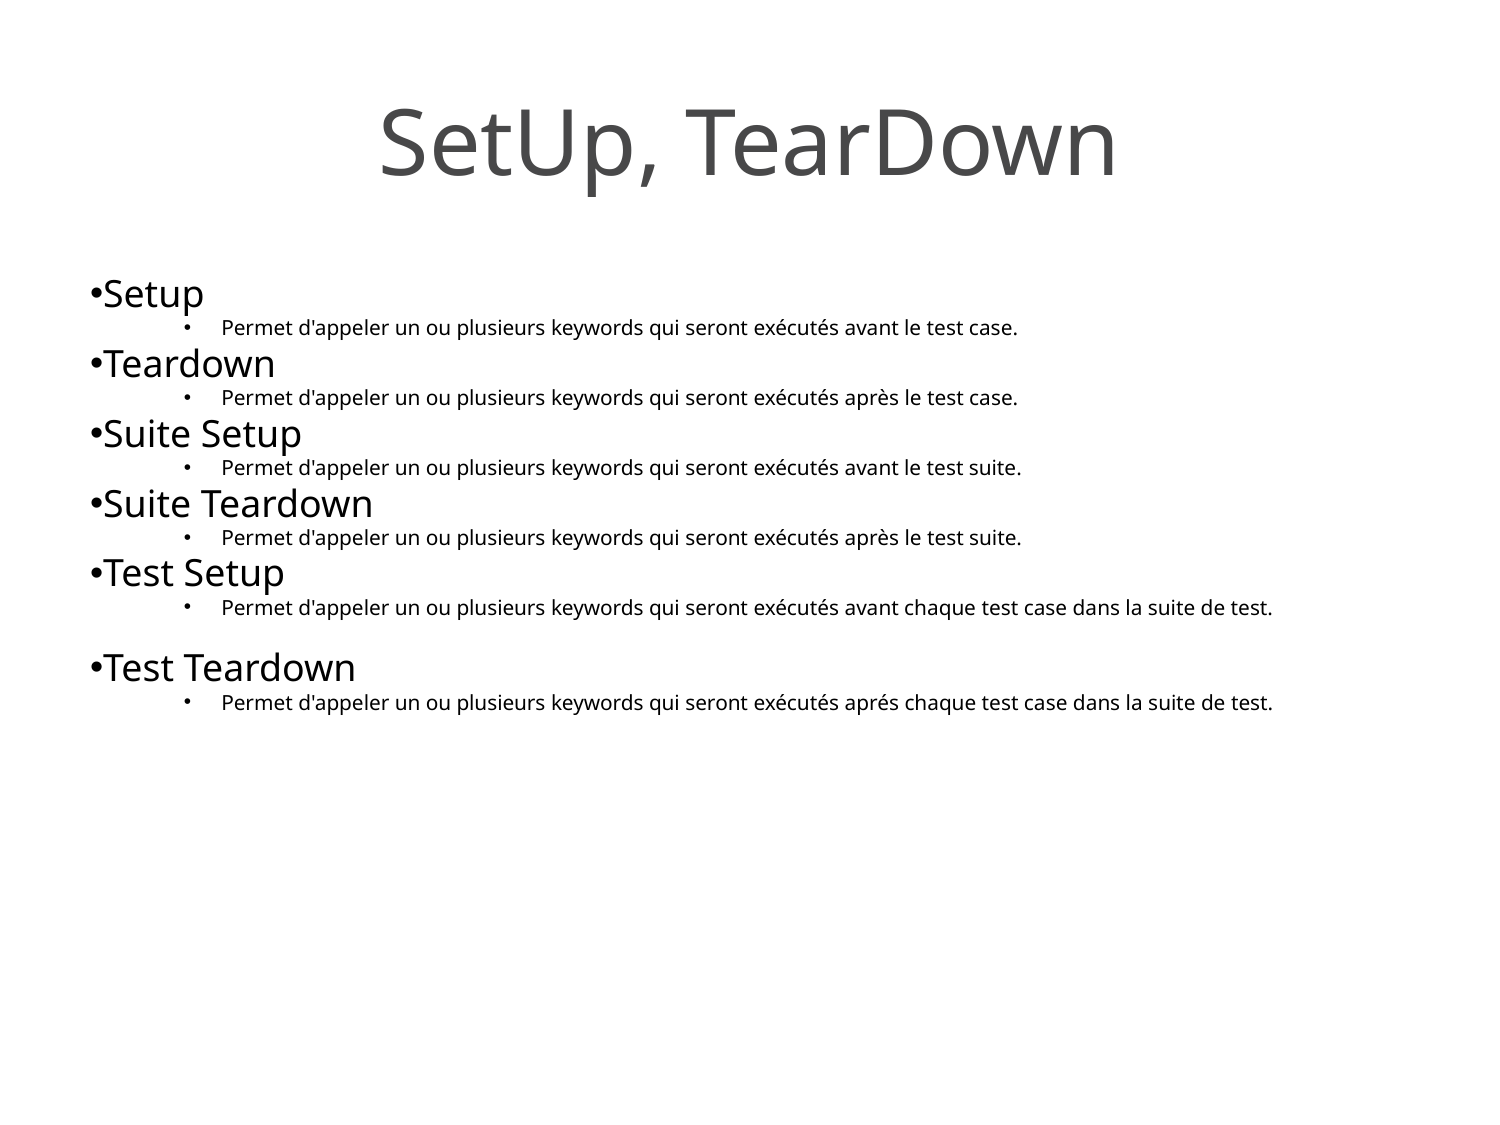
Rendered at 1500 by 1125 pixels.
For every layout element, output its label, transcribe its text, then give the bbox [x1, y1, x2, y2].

title SetUp, TearDown [75, 45, 1425, 233]
list Setup Permet d'appeler un ou plusieurs keywords qui seront exécutés avant le test case. Teardown Permet d'appeler un ou plusieurs keywords qui seront exécutés après le test case. Suite Setup Permet d'appeler un ou plusieurs keywords qui seront exécutés avant le test suite. Suite Teardown Permet d'appeler un ou plusieurs keywords qui seront exécutés après le test suite. Test Setup Permet d'appeler un ou plusieurs keywords qui seront exécutés avant chaque test case dans la suite de test. Test Teardown Permet d'appeler un ou plusieurs keywords qui seront exécutés aprés chaque test case dans la suite de test. [75, 262, 1425, 1005]
